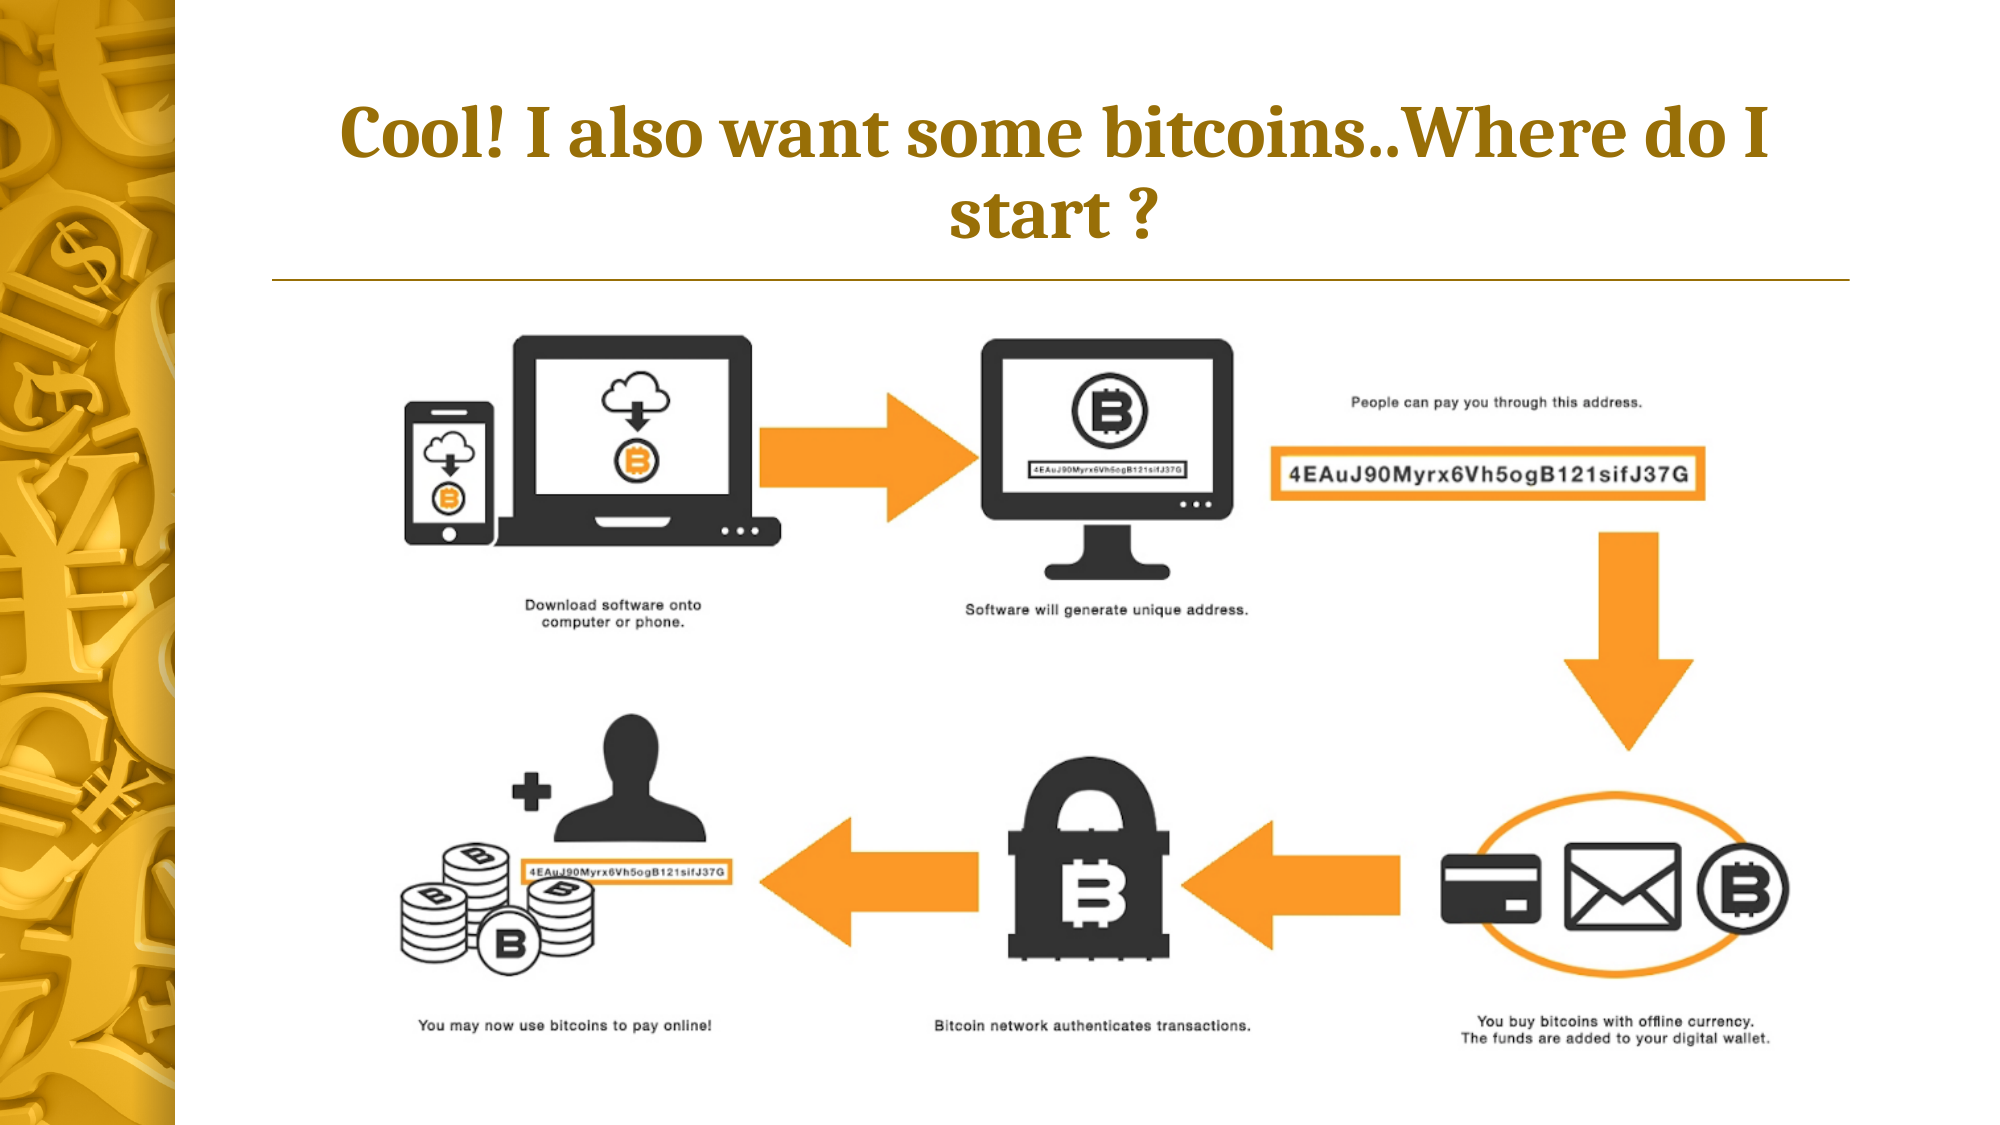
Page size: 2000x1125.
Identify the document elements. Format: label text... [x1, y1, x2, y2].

picture [0, 0, 175, 1125]
title Cool! I also want some bitcoins..Where do I start ? [249, 62, 1863, 263]
picture [344, 287, 1863, 1091]
